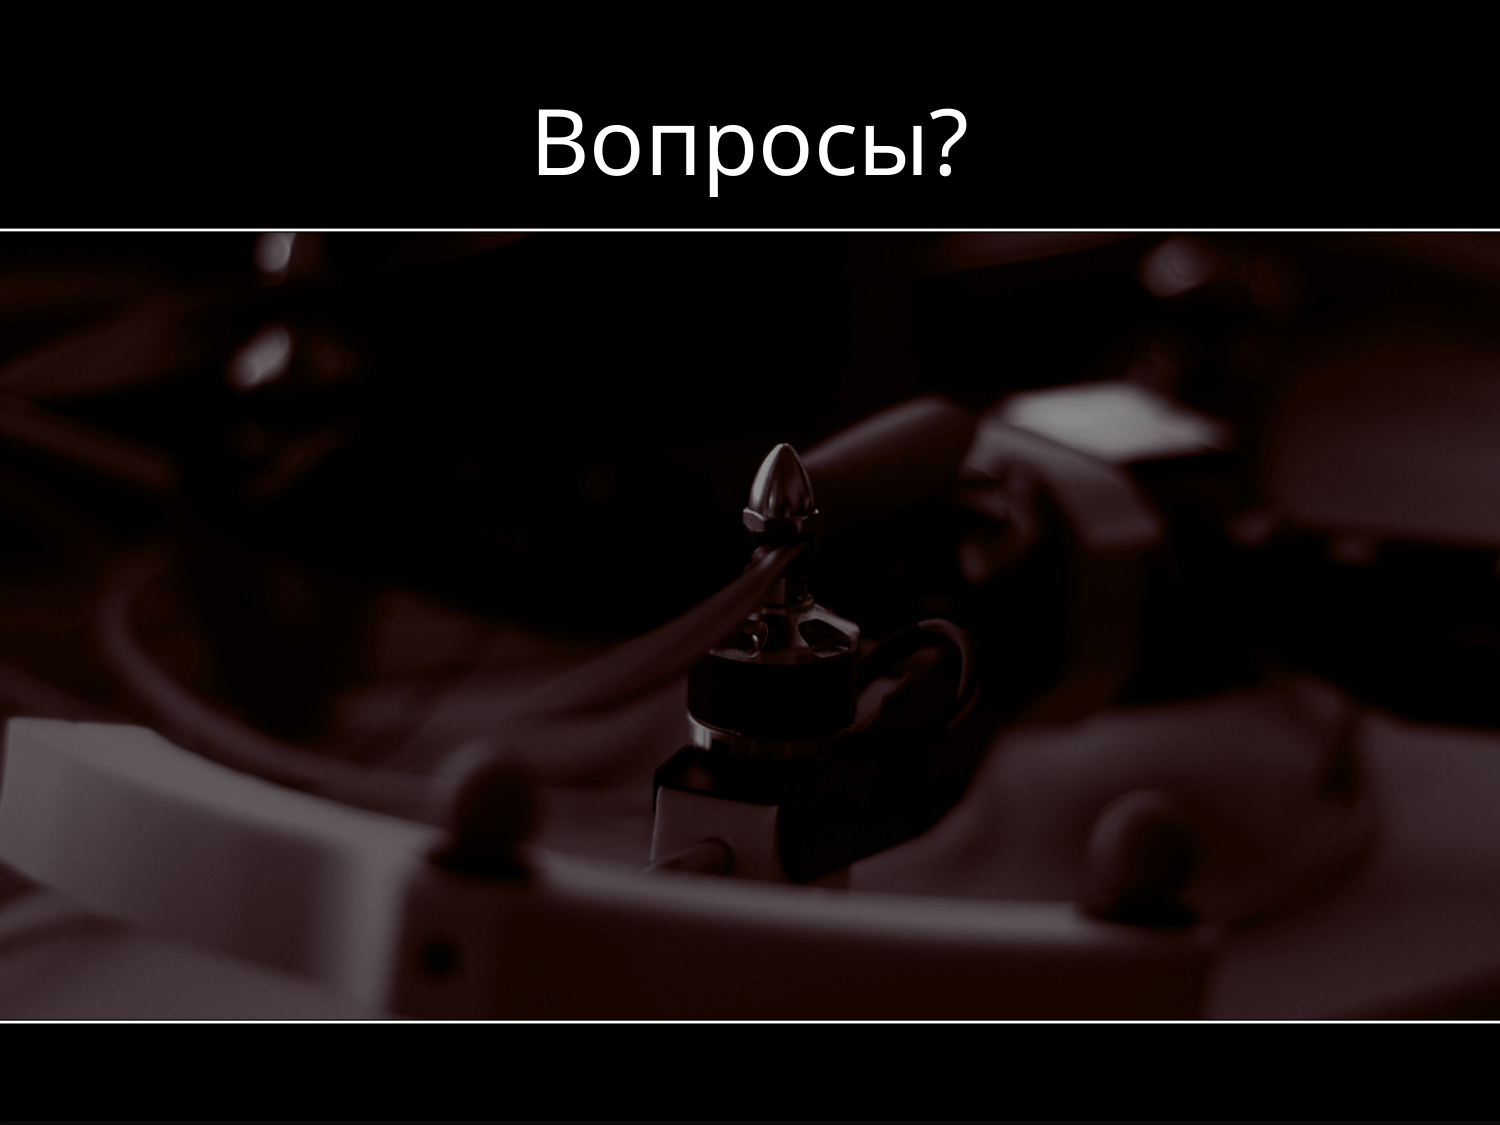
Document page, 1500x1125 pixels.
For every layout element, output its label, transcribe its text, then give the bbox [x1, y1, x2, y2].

title Вопросы? [75, 45, 1425, 233]
picture [0, 0, 1500, 1125]
